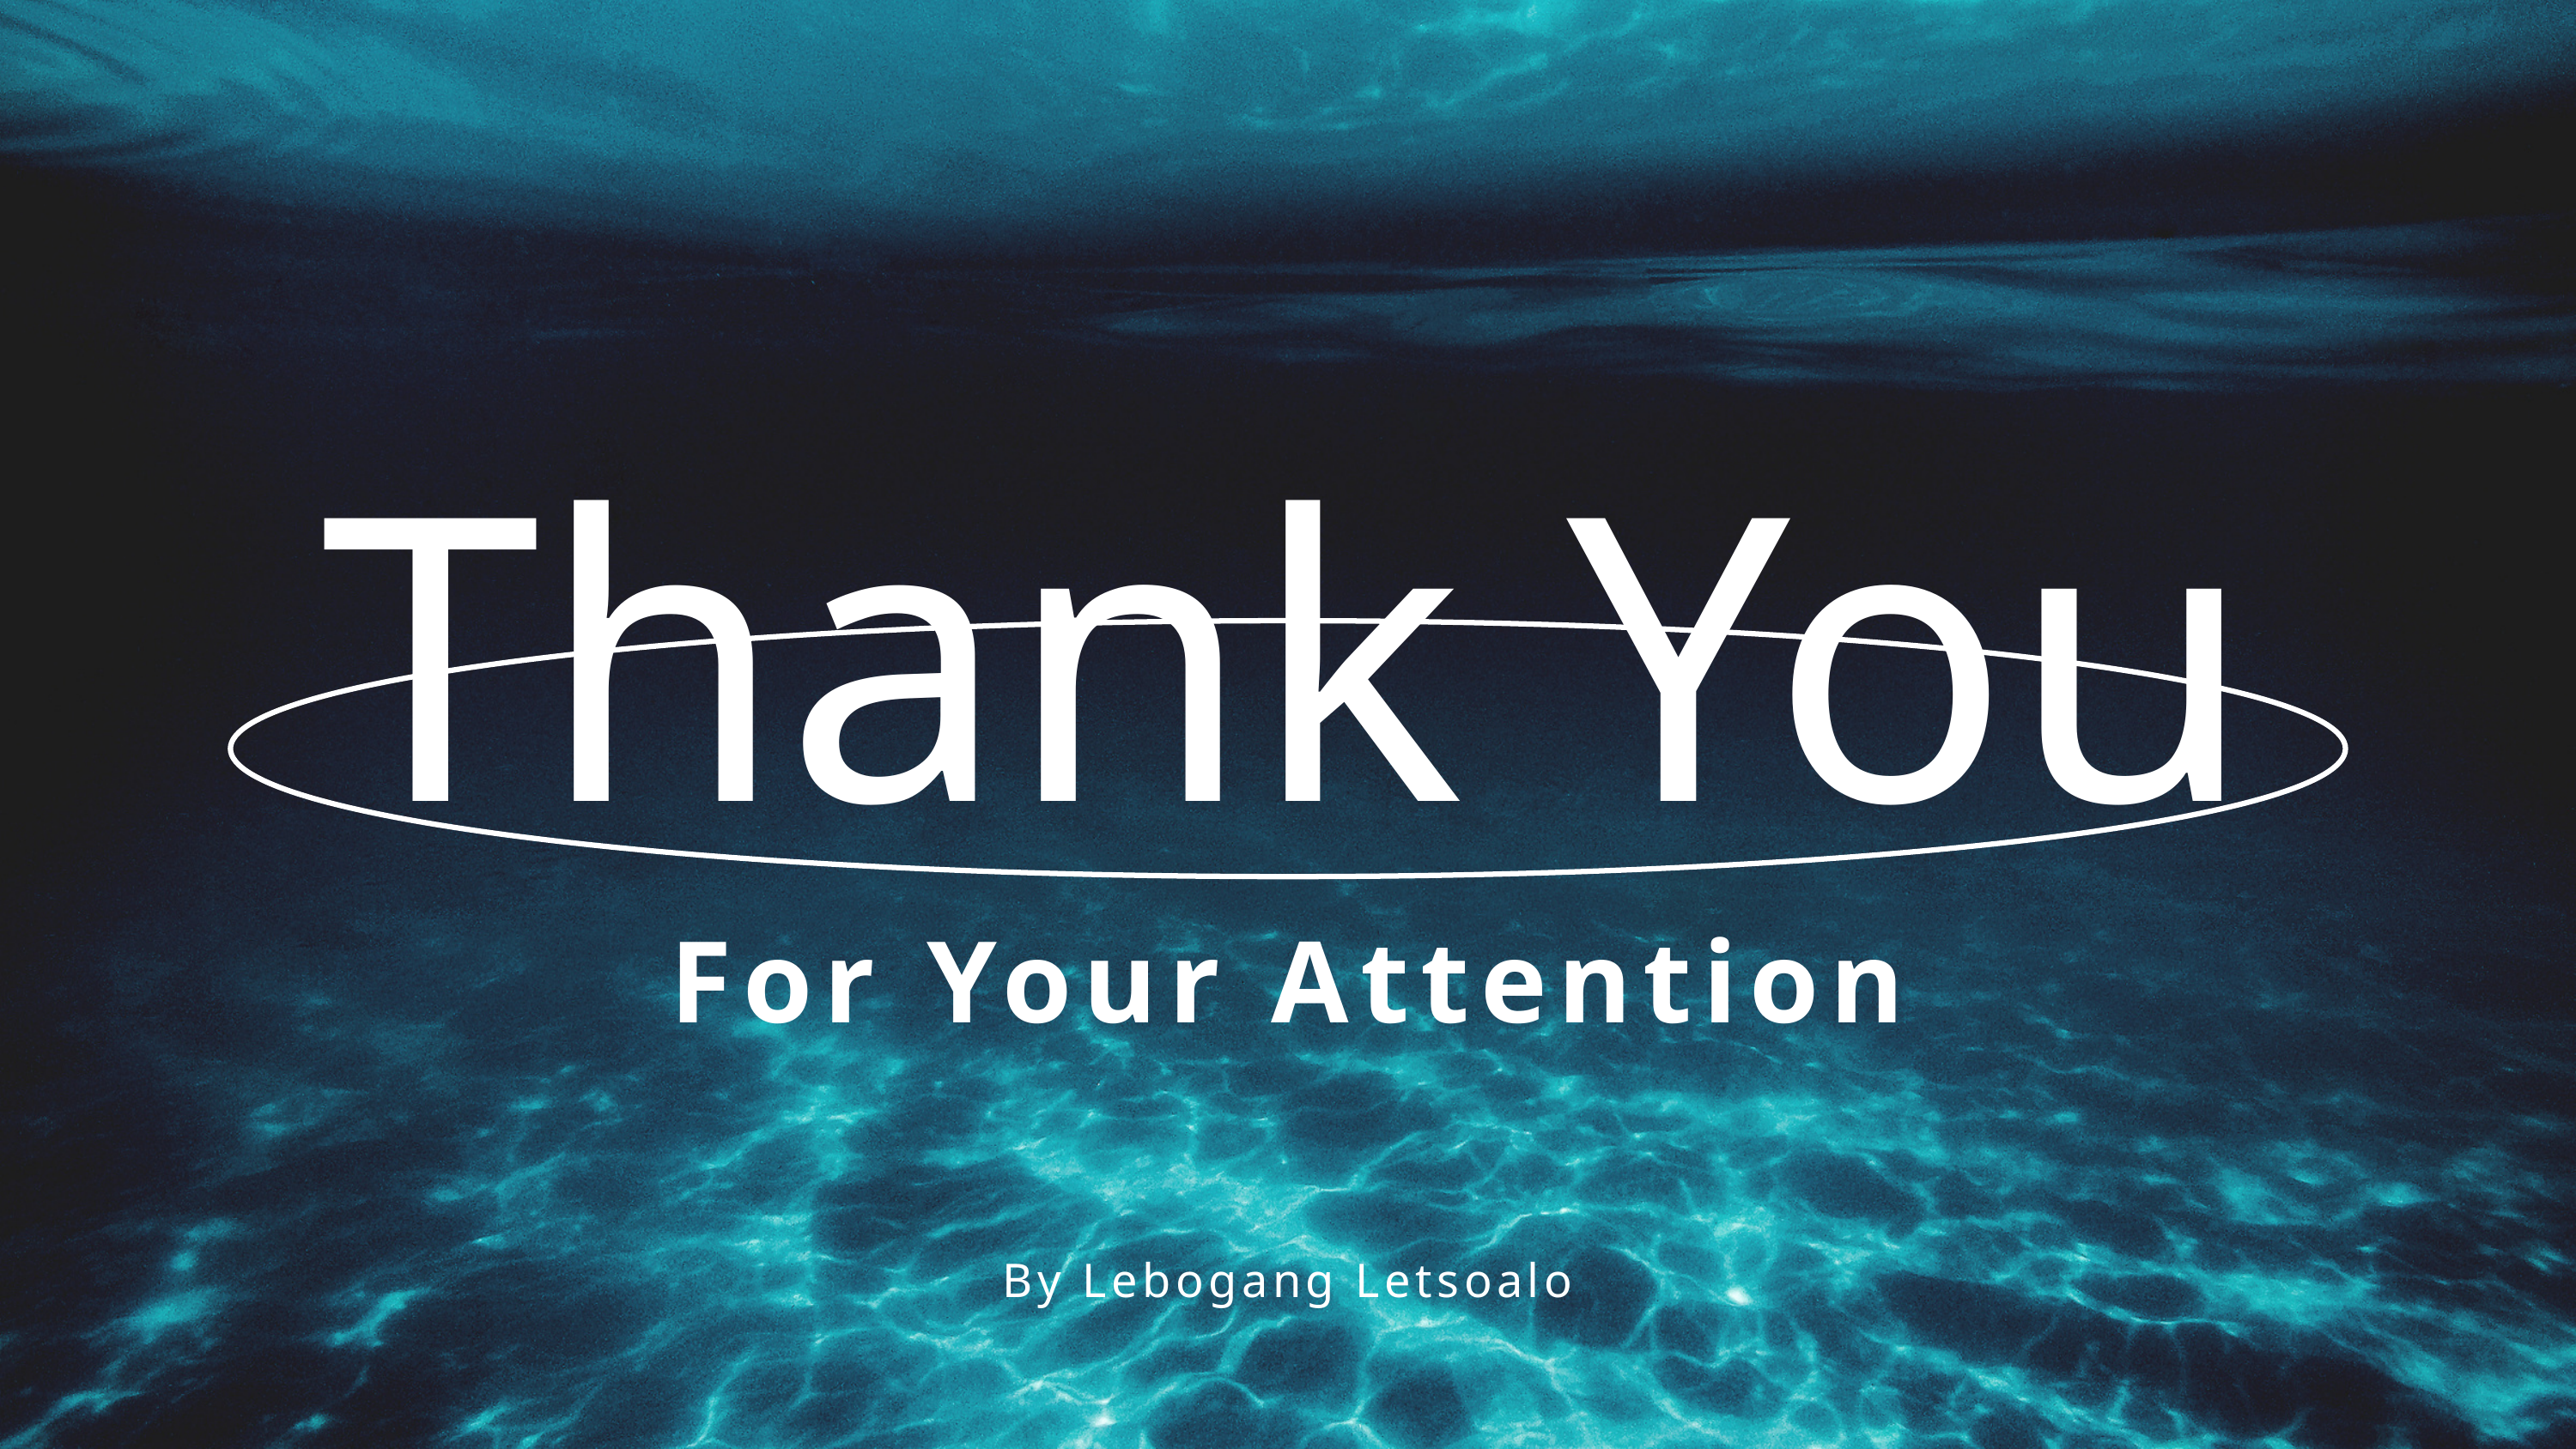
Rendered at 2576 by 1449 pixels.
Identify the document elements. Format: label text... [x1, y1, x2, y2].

text_box [0, 0, 2576, 1449]
text_box Thank You [194, 326, 2381, 881]
text_box For Your Attention [488, 887, 2088, 1046]
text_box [230, 620, 2346, 877]
text_box By Lebogang Letsoalo [790, 1241, 1786, 1307]
